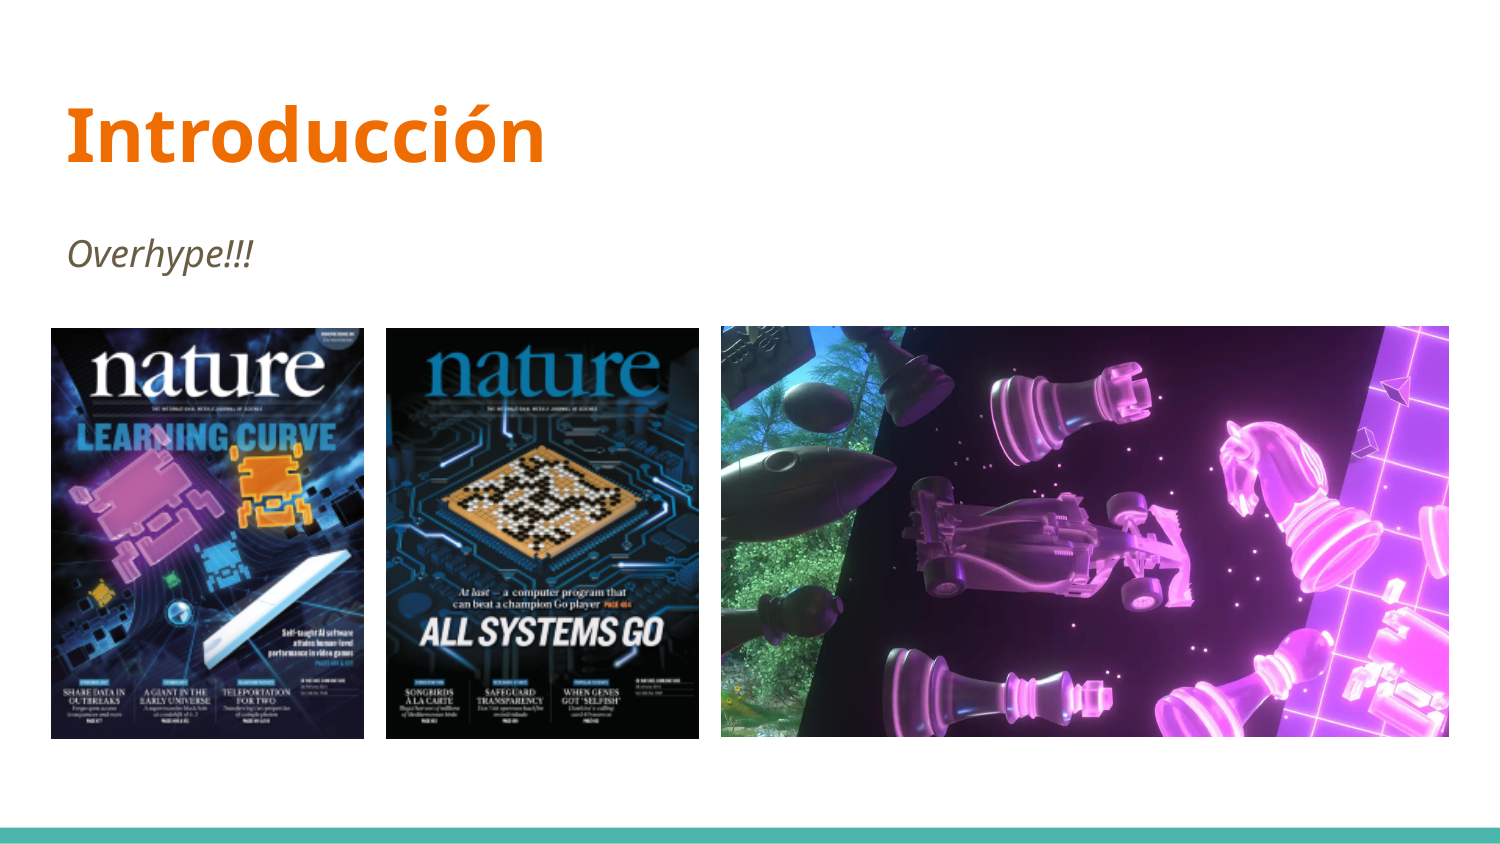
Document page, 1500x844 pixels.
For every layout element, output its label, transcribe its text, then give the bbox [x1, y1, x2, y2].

list Overhype!!! [51, 207, 1449, 750]
picture [385, 328, 699, 739]
title Introducción [51, 72, 1449, 189]
picture [720, 326, 1450, 737]
picture [50, 328, 364, 739]
